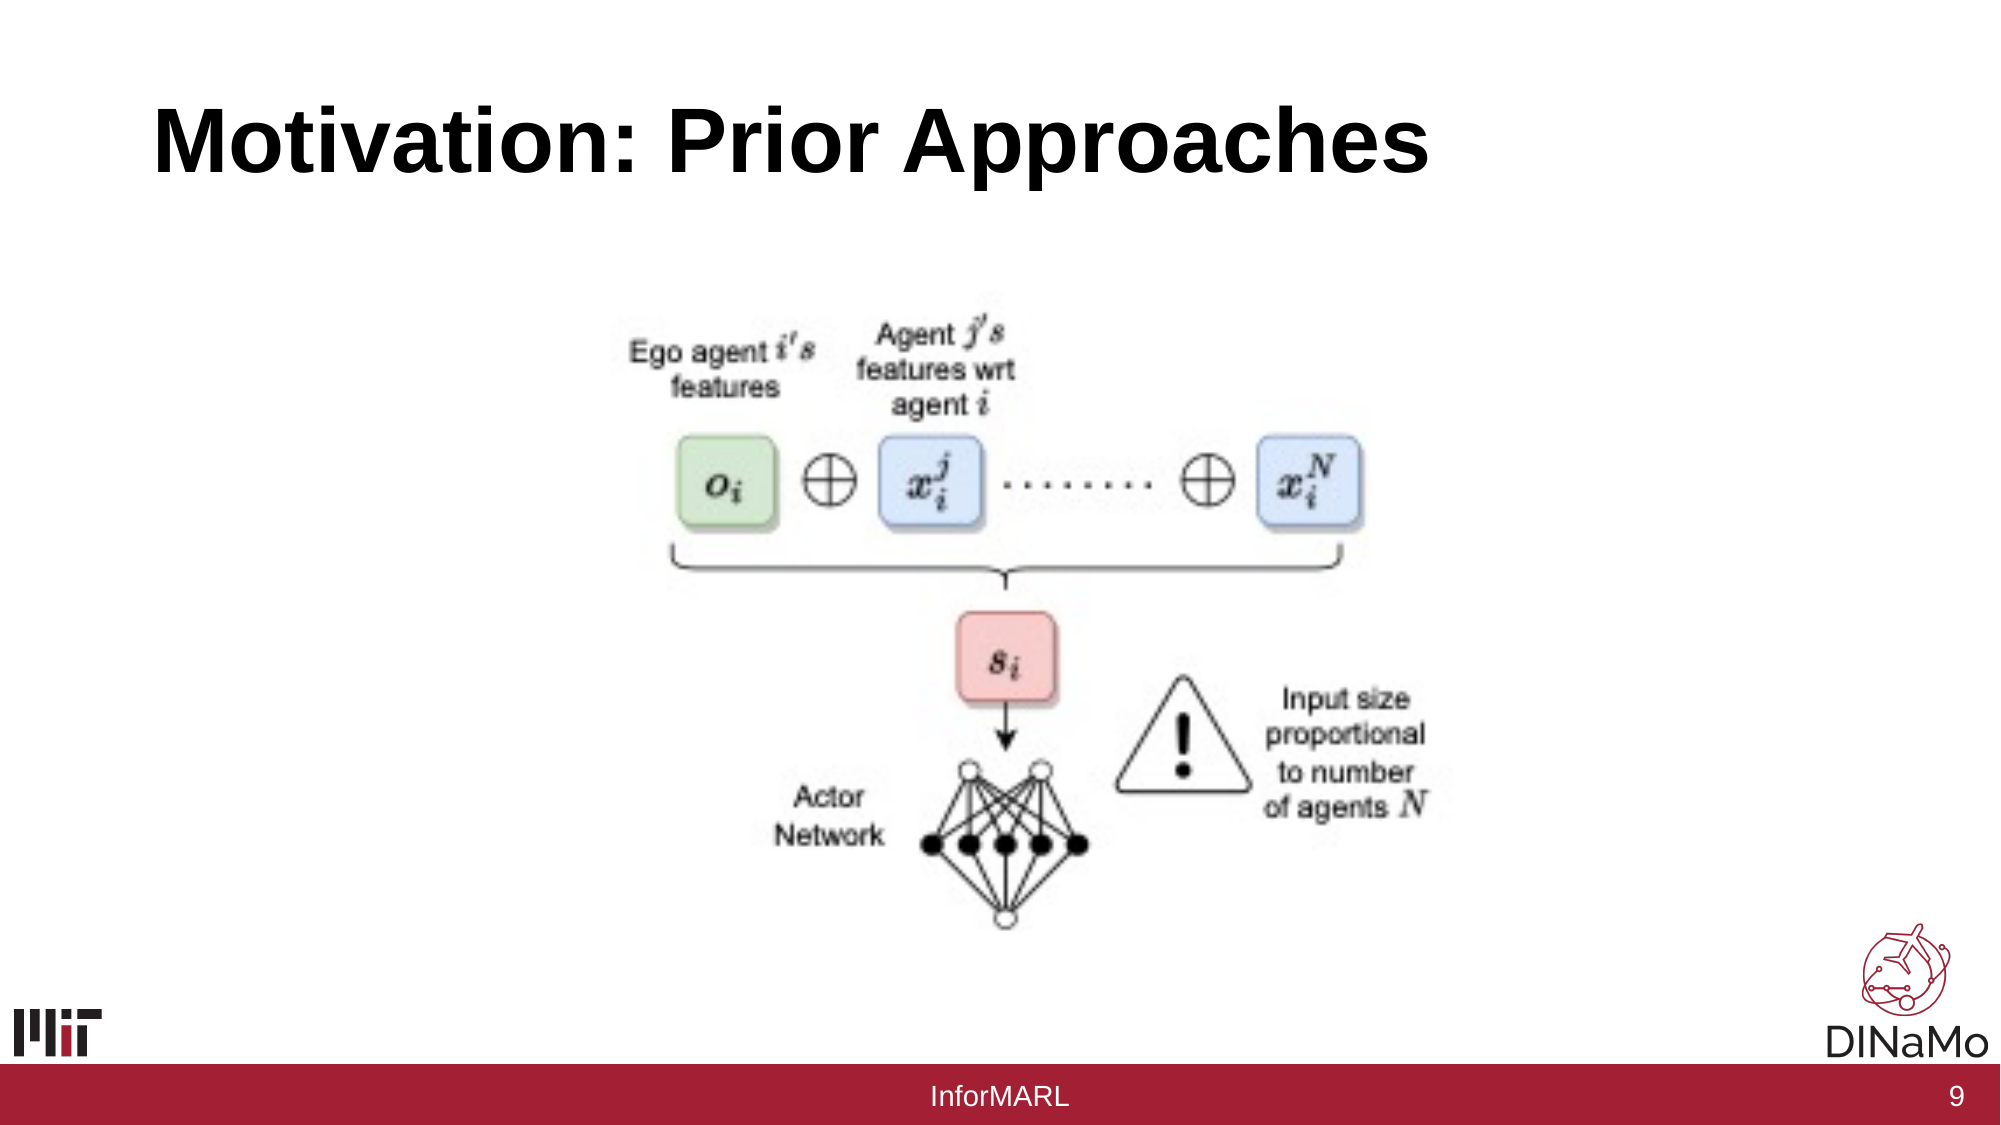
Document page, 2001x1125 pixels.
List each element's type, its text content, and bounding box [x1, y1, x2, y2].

footer InforMARL [662, 1065, 1338, 1125]
picture [1813, 916, 1993, 1072]
slide_number 9 [1530, 1065, 1981, 1125]
picture [14, 1009, 102, 1059]
picture [585, 290, 1478, 952]
title Motivation: Prior Approaches [137, 59, 1863, 227]
